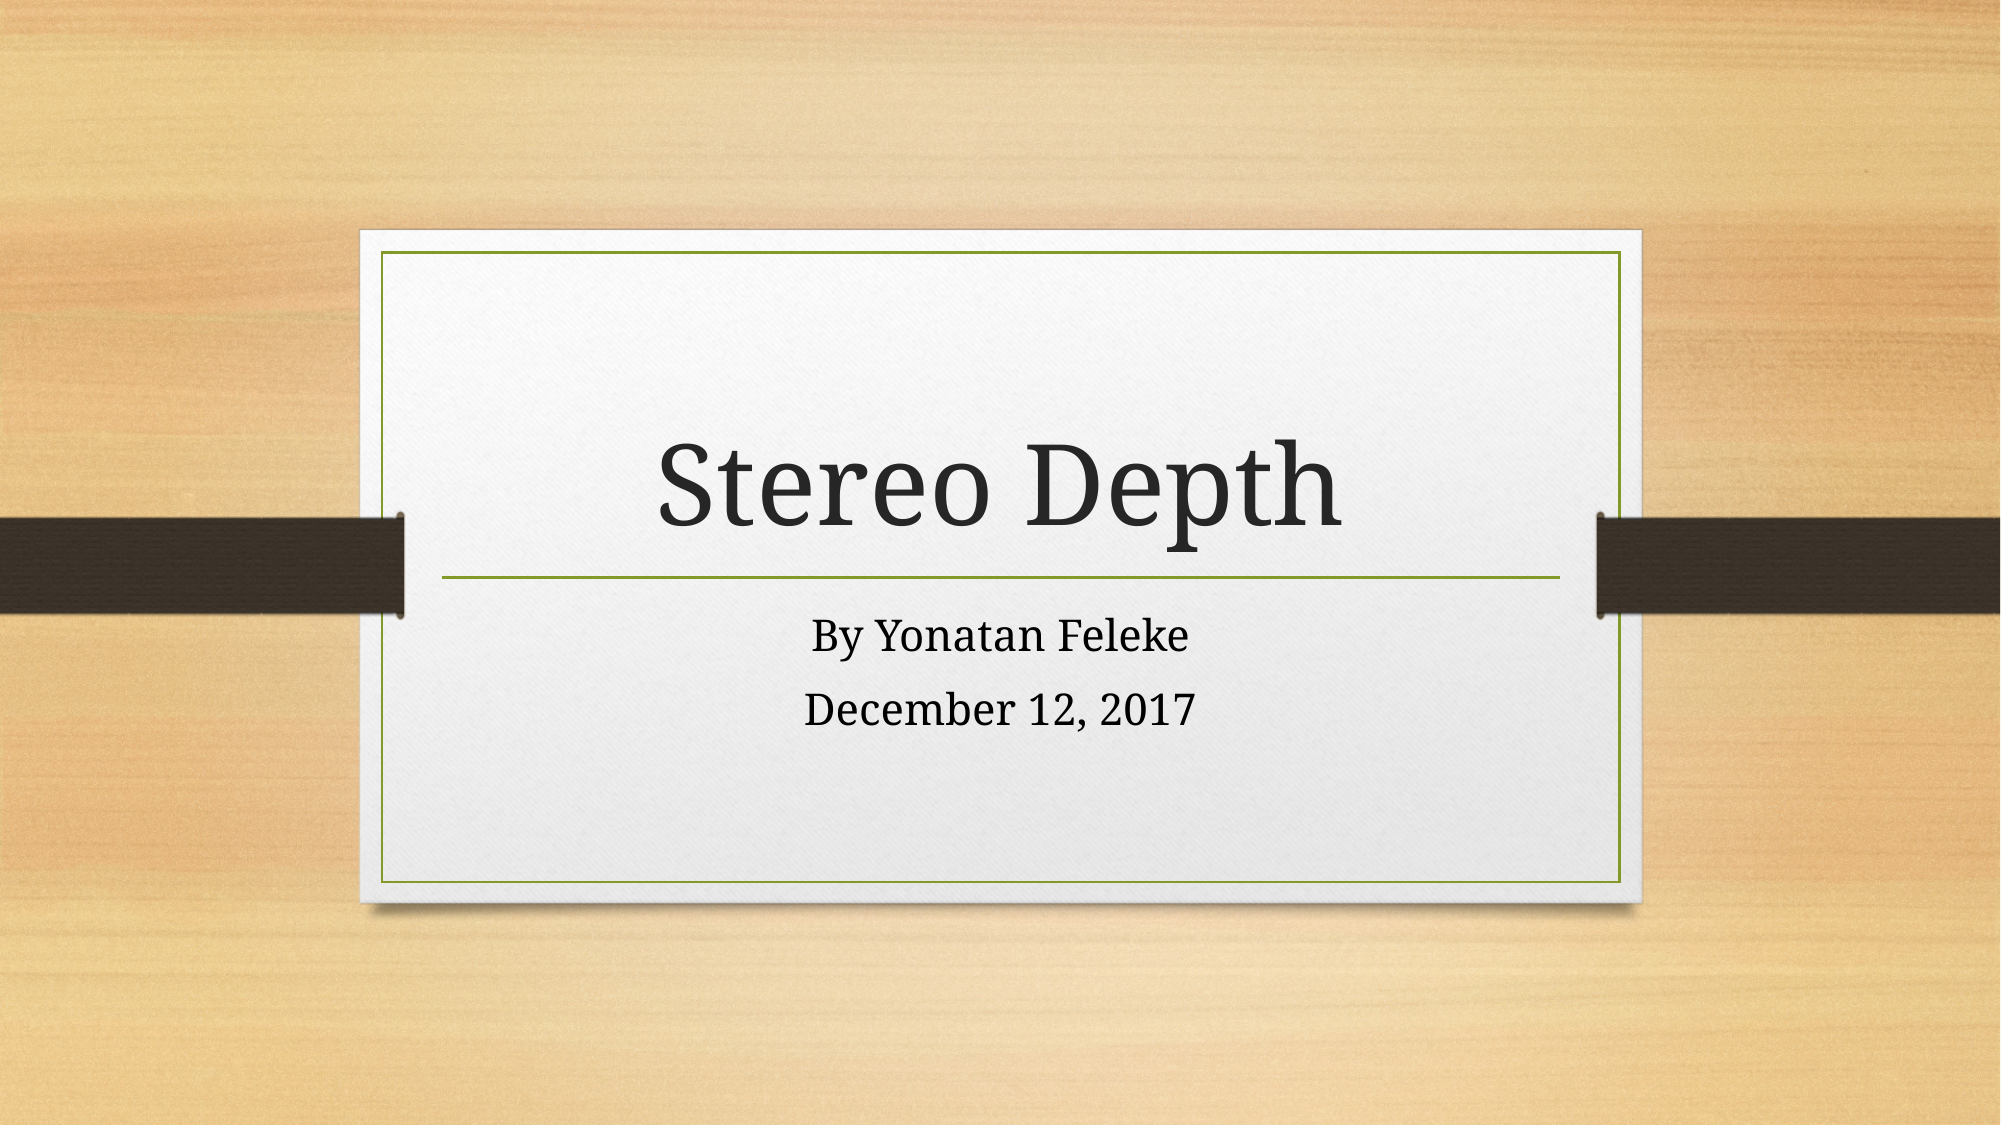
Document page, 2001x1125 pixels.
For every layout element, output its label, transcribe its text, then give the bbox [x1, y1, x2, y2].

title Stereo Depth [441, 306, 1560, 556]
subtitle By Yonatan Feleke December 12, 2017 [441, 600, 1560, 817]
picture [0, 0, 2001, 1125]
